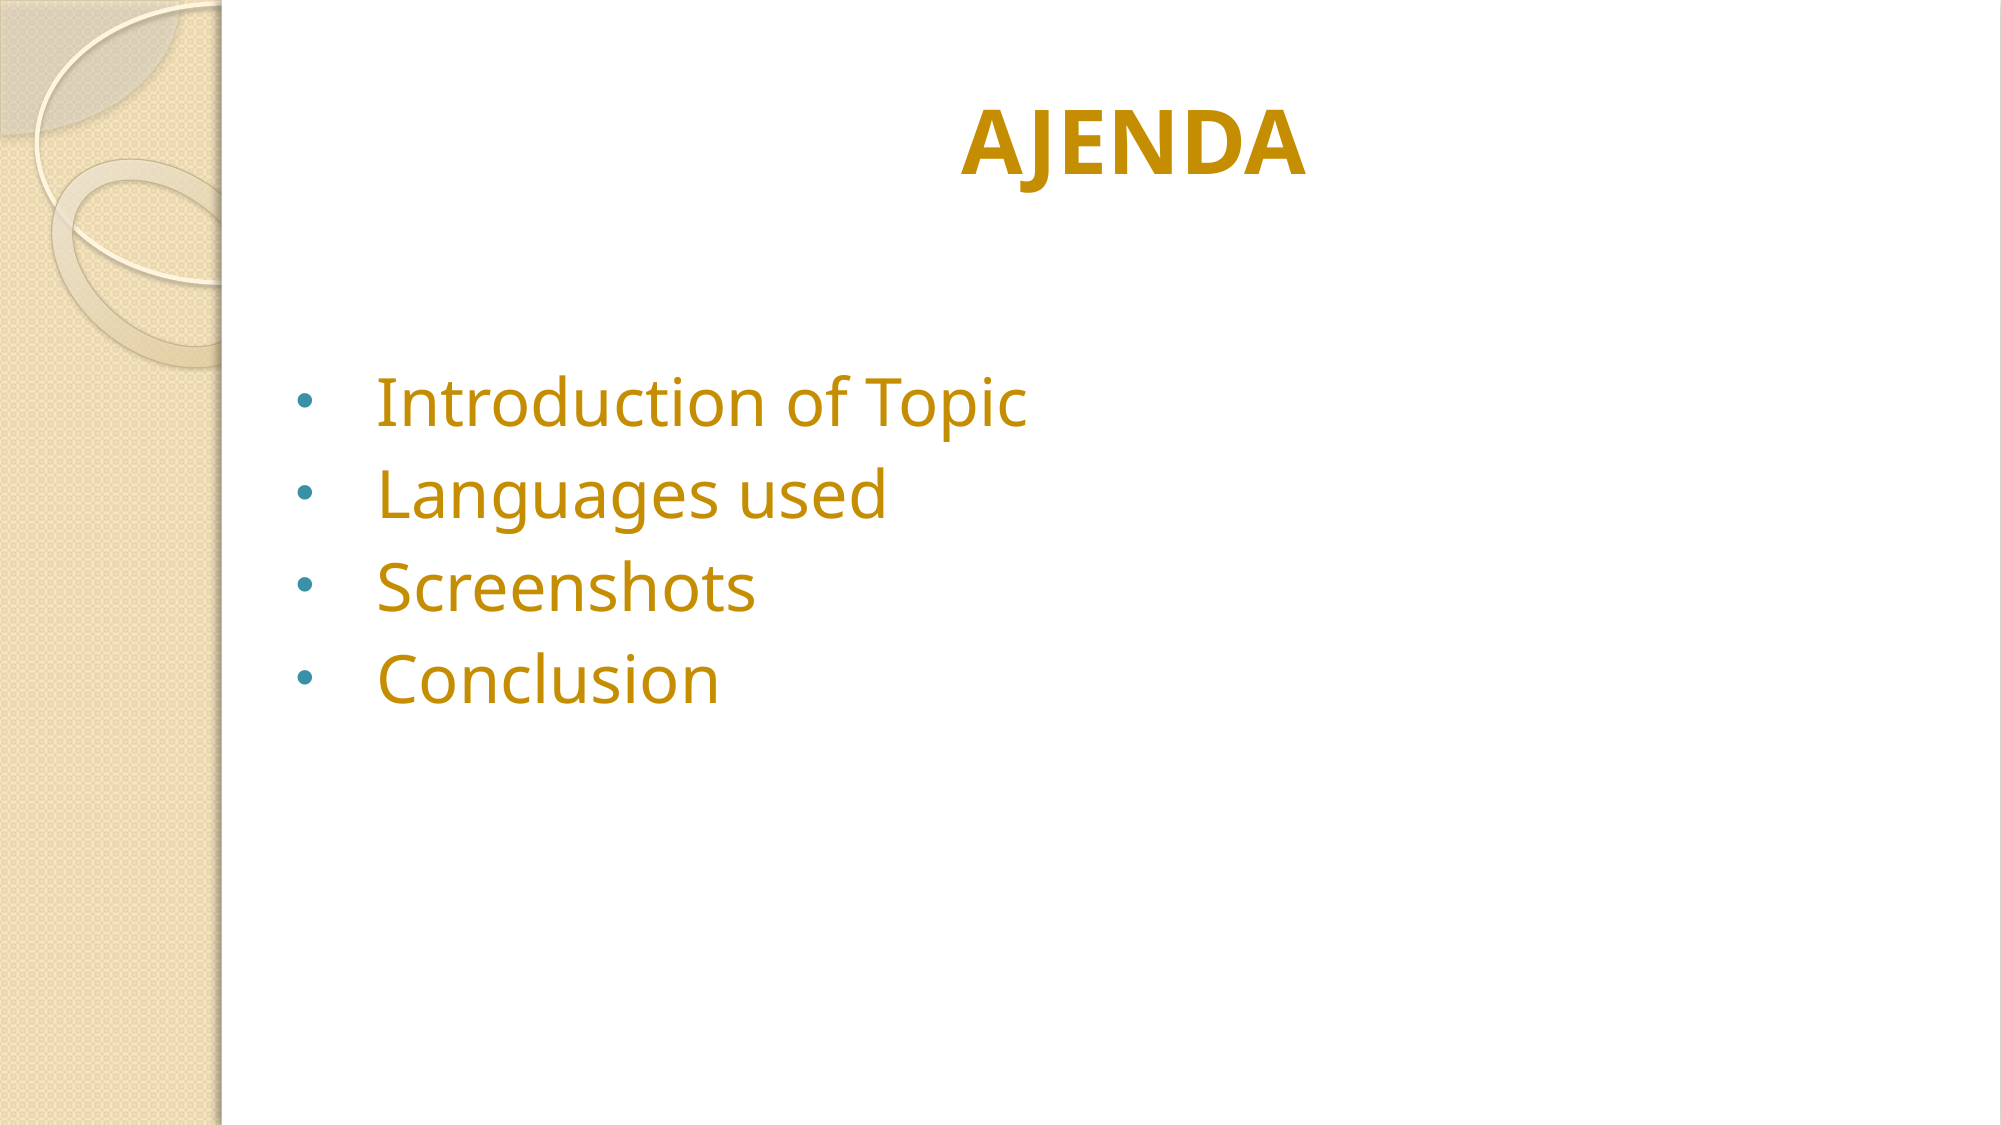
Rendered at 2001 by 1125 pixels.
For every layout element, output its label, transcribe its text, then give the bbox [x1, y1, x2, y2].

list Introduction of Topic Languages used Screenshots Conclusion [267, 352, 1830, 1013]
title AJENDA [313, 45, 1954, 233]
